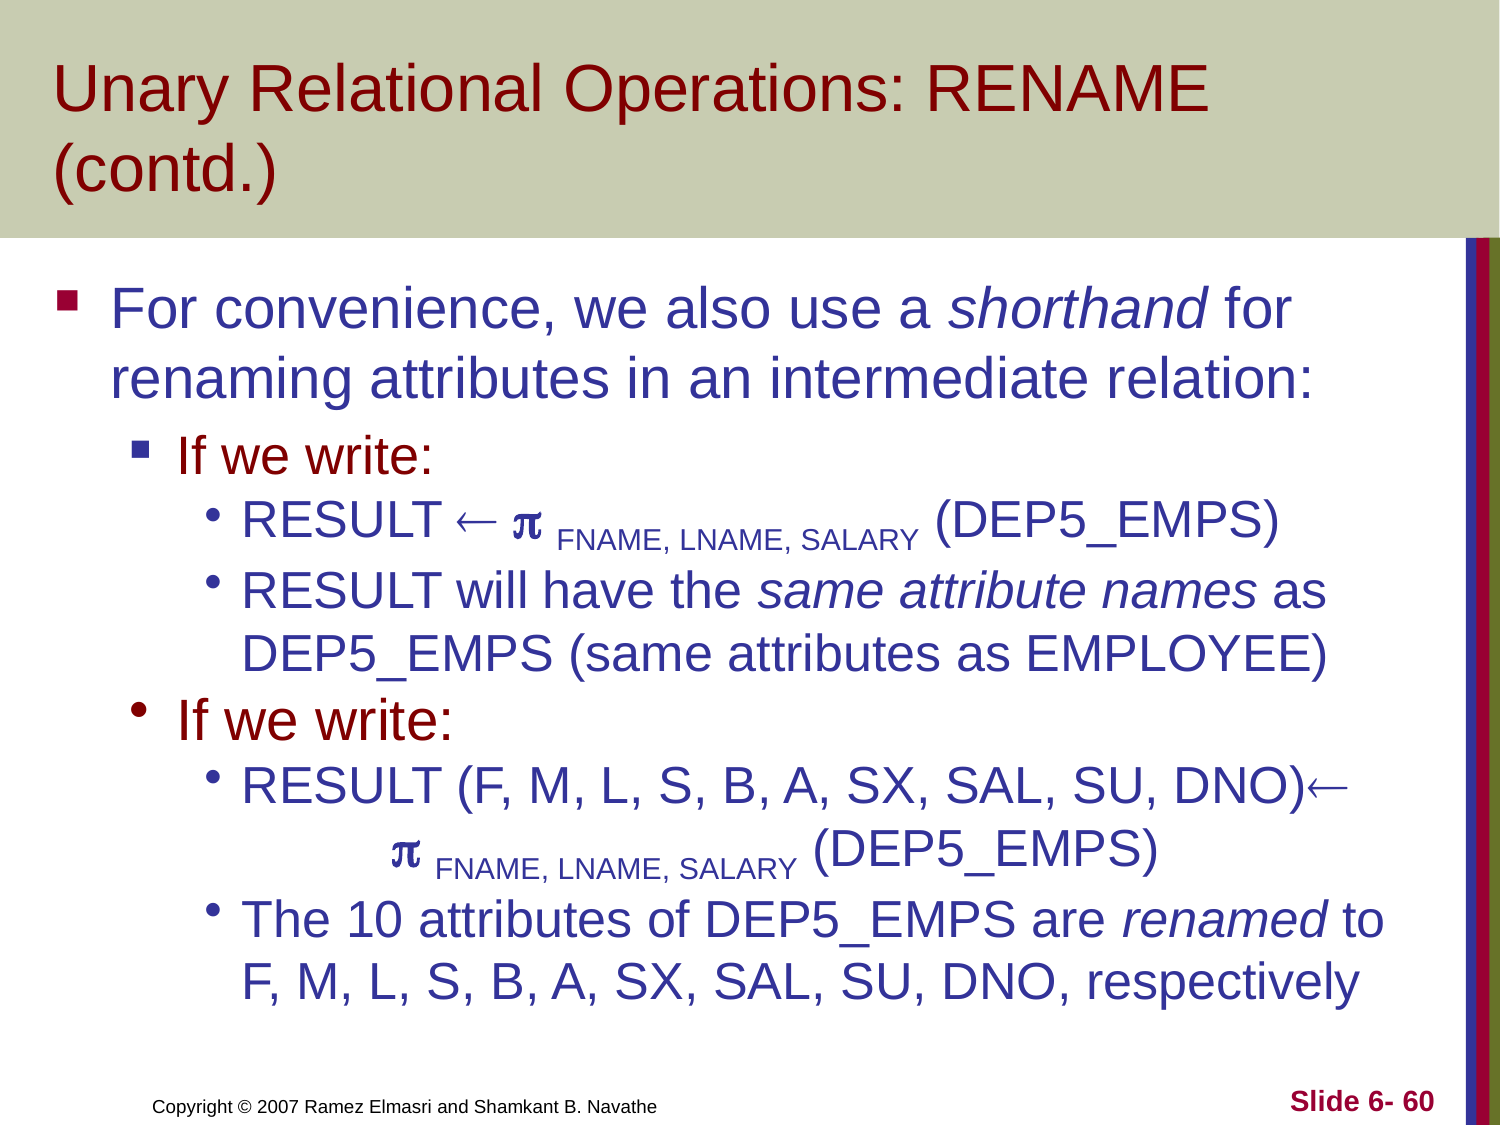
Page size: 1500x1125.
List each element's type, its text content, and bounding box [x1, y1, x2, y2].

title Unary Relational Operations: RENAME (contd.) [37, 49, 1317, 213]
list For convenience, we also use a shorthand for renaming attributes in an intermediate relation: If we write: RESULT   FNAME, LNAME, SALARY (DEP5_EMPS) RESULT will have the same attribute names as DEP5_EMPS (same attributes as EMPLOYEE) If we write: RESULT (F, M, L, S, B, A, SX, SAL, SU, DNO)  FNAME, LNAME, SALARY (DEP5_EMPS) The 10 attributes of DEP5_EMPS are renamed to F, M, L, S, B, A, SX, SAL, SU, DNO, respectively [39, 262, 1401, 1013]
slide_number Slide 6- 60 [1137, 1049, 1451, 1125]
